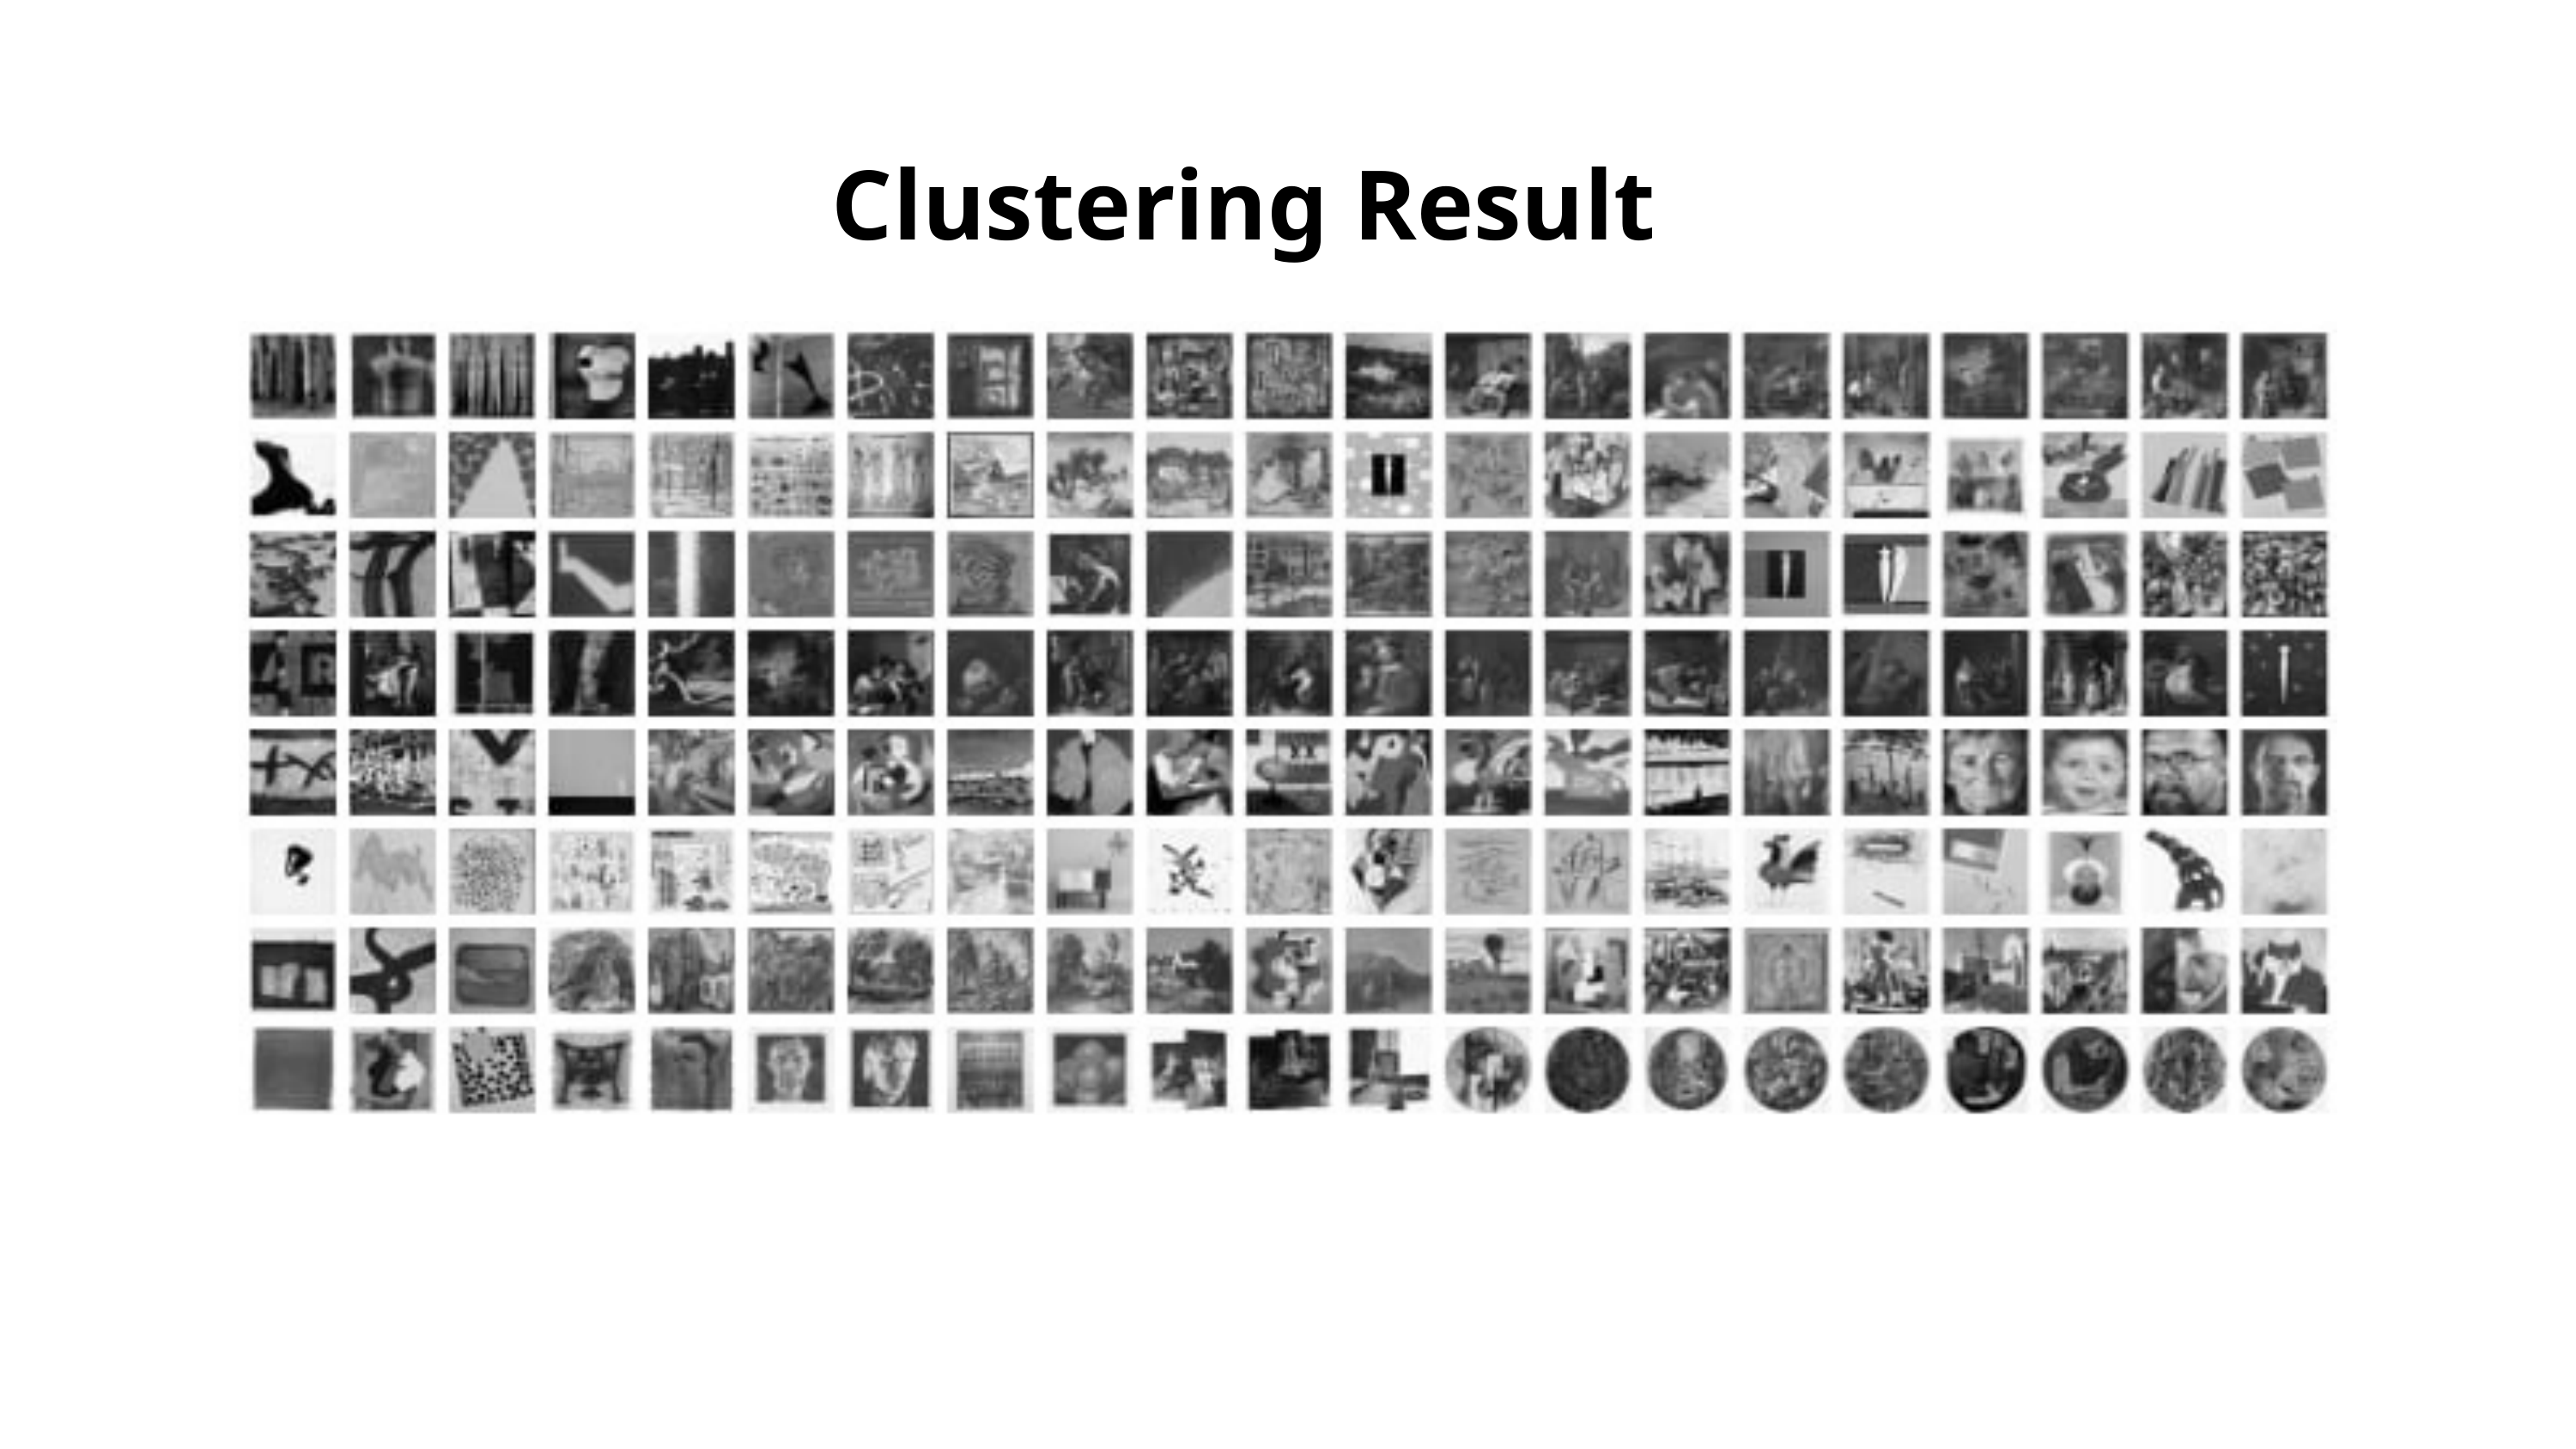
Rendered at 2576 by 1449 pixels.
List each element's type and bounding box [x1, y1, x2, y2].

text_box [740, 101, 1745, 322]
text_box [238, 321, 2337, 1127]
